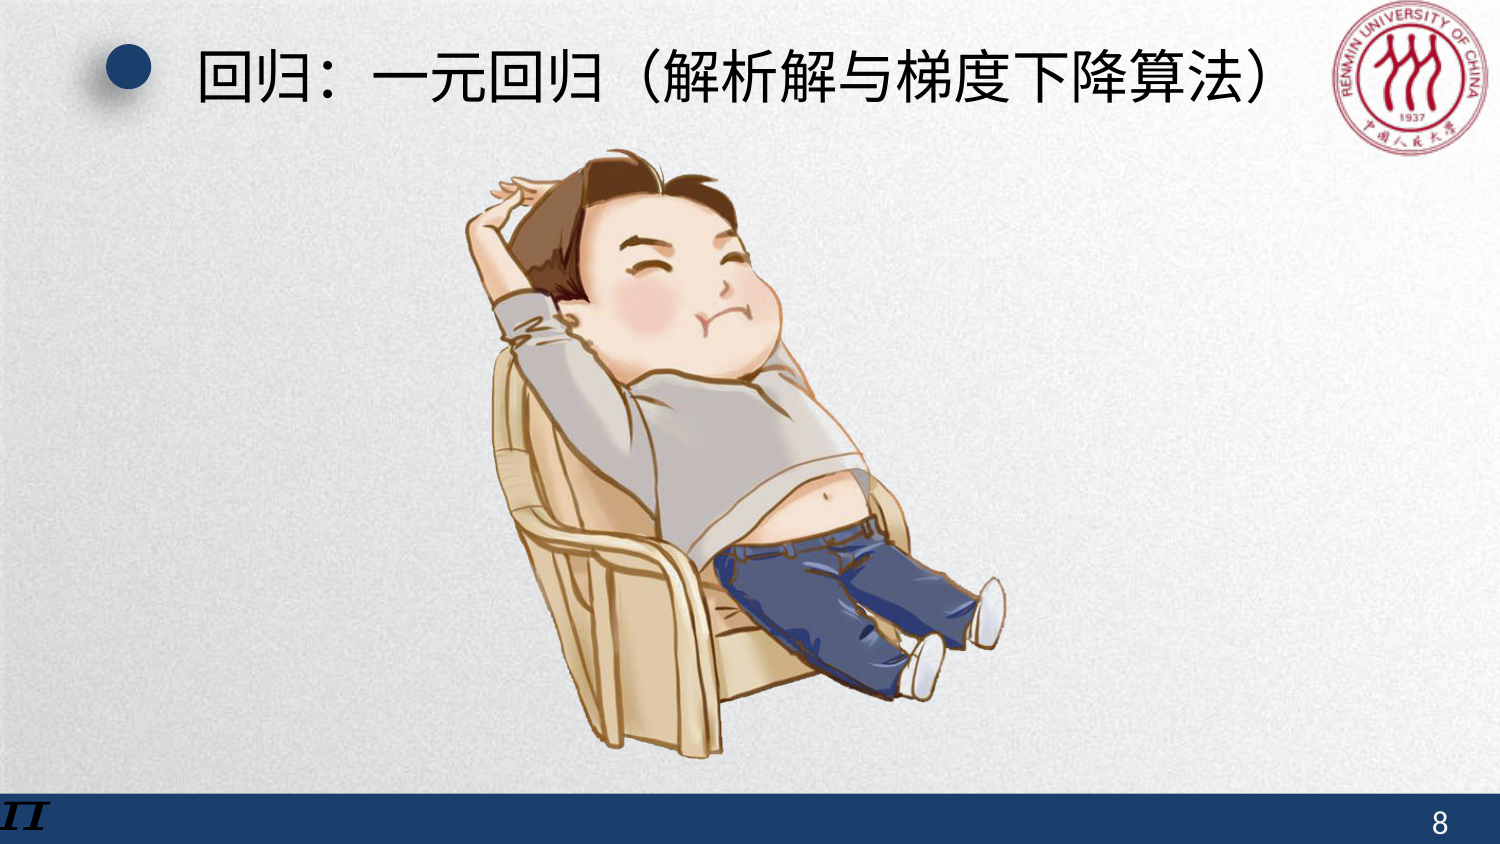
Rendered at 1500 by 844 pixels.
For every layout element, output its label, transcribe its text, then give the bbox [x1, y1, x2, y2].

title 回归：一元回归（解析解与梯度下降算法） [75, 33, 1425, 116]
picture [0, 0, 1500, 793]
